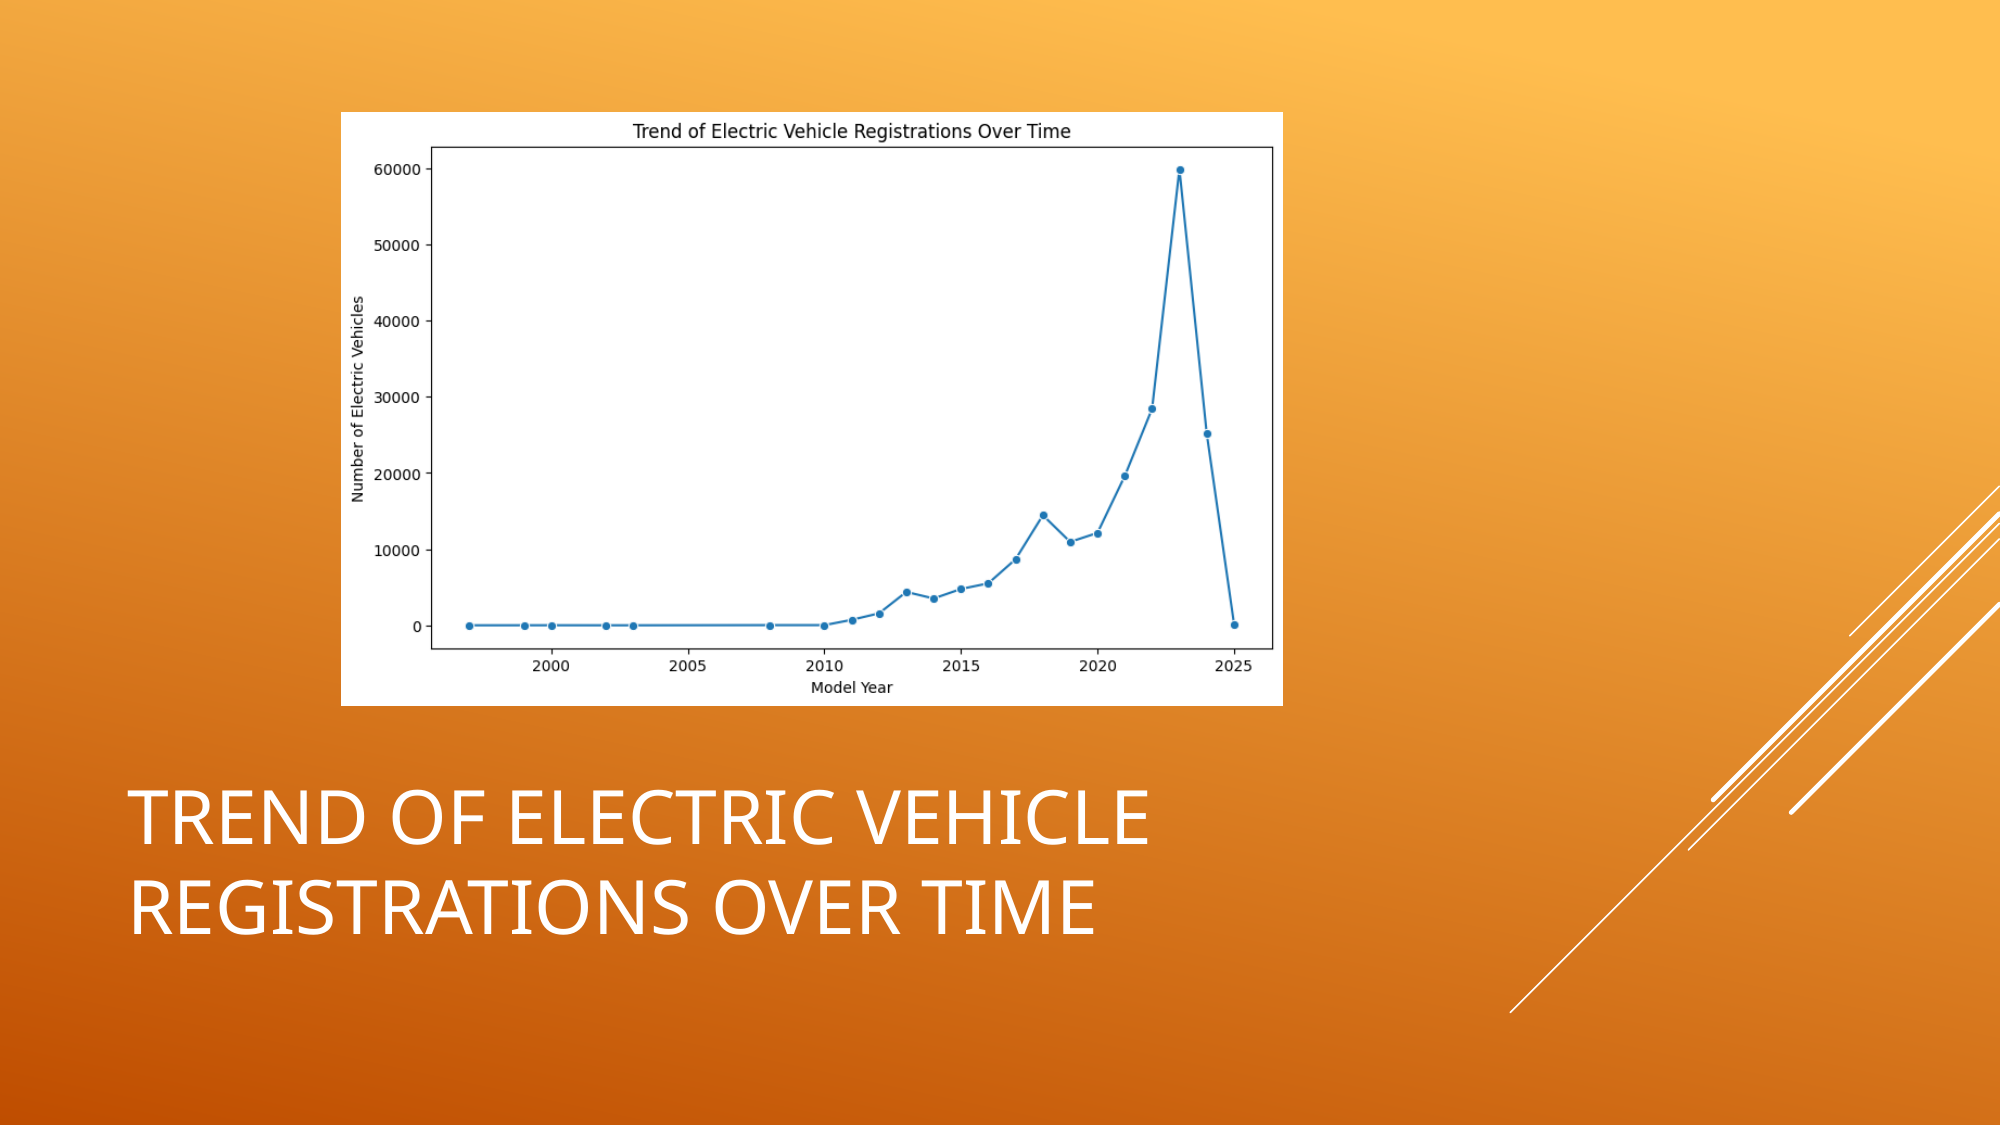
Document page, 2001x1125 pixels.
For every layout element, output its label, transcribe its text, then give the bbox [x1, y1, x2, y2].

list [341, 112, 1283, 706]
title Trend of Electric Vehicle Registrations Over Time [112, 736, 1513, 984]
